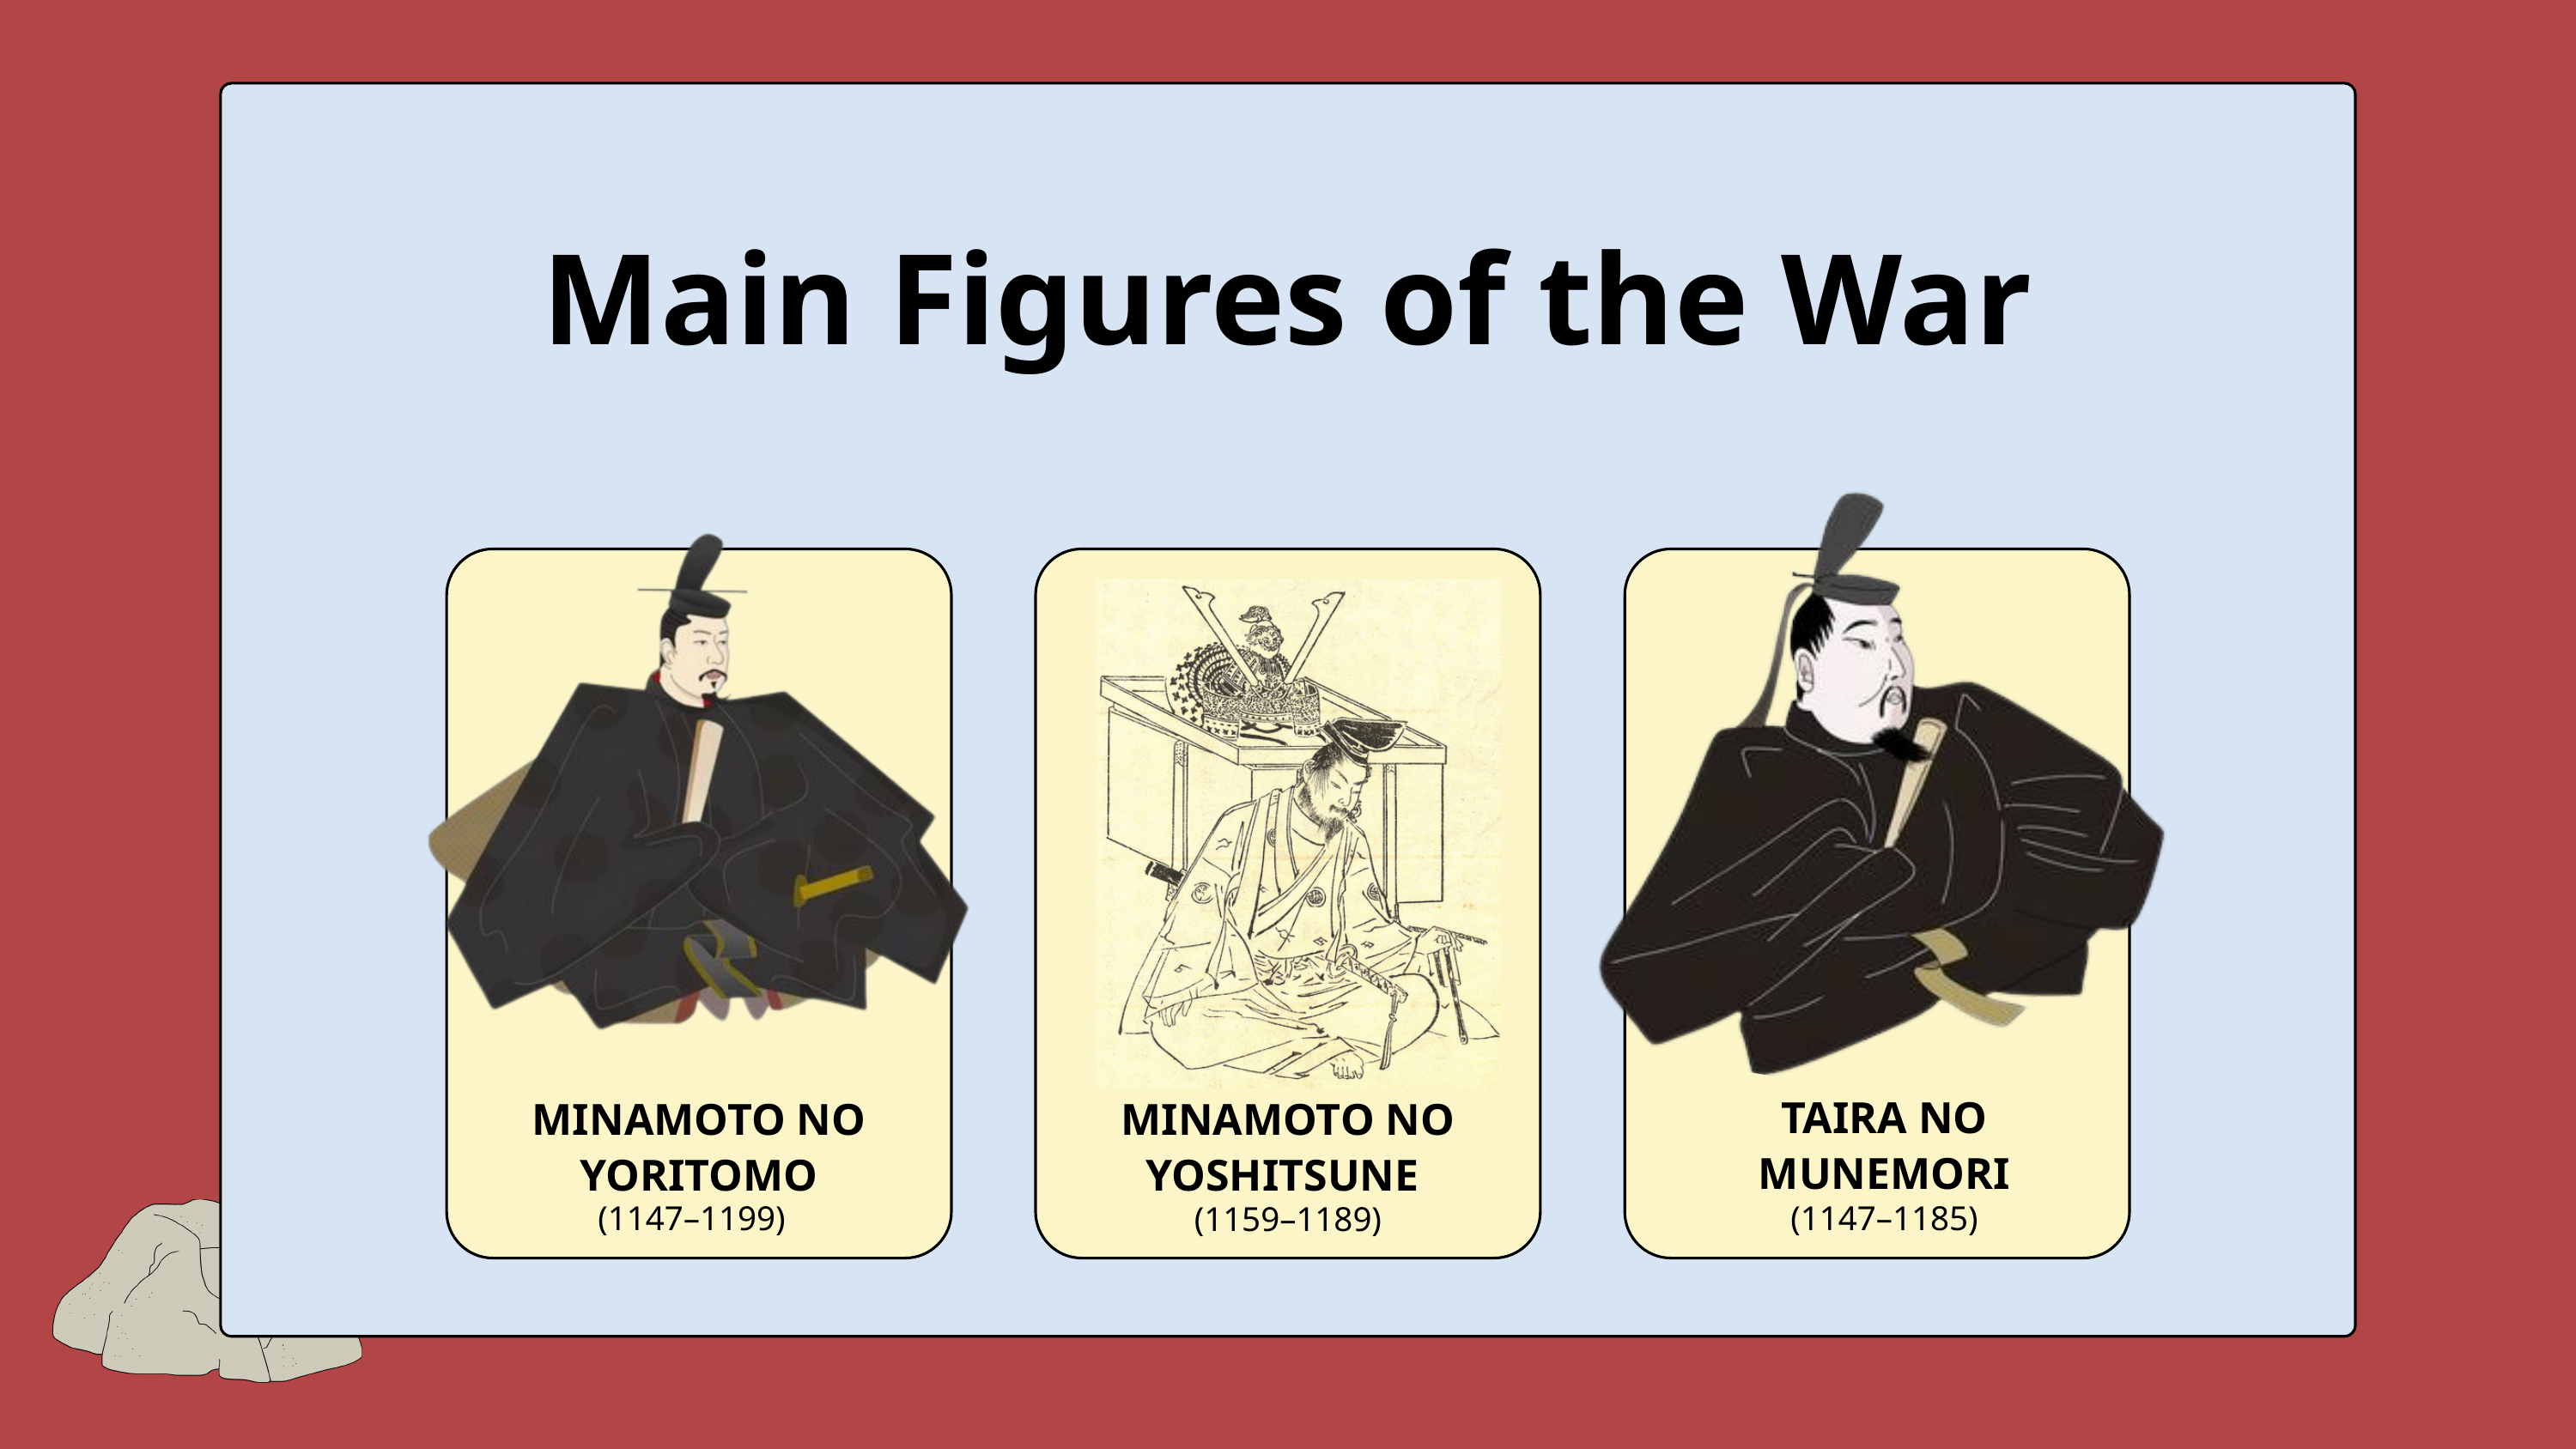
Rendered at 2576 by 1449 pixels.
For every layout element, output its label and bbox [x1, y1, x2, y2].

text_box [220, 82, 2356, 1337]
text_box [1035, 549, 1541, 1258]
text_box [52, 1199, 362, 1383]
text_box [1624, 549, 2130, 1258]
text_box [446, 549, 952, 1258]
